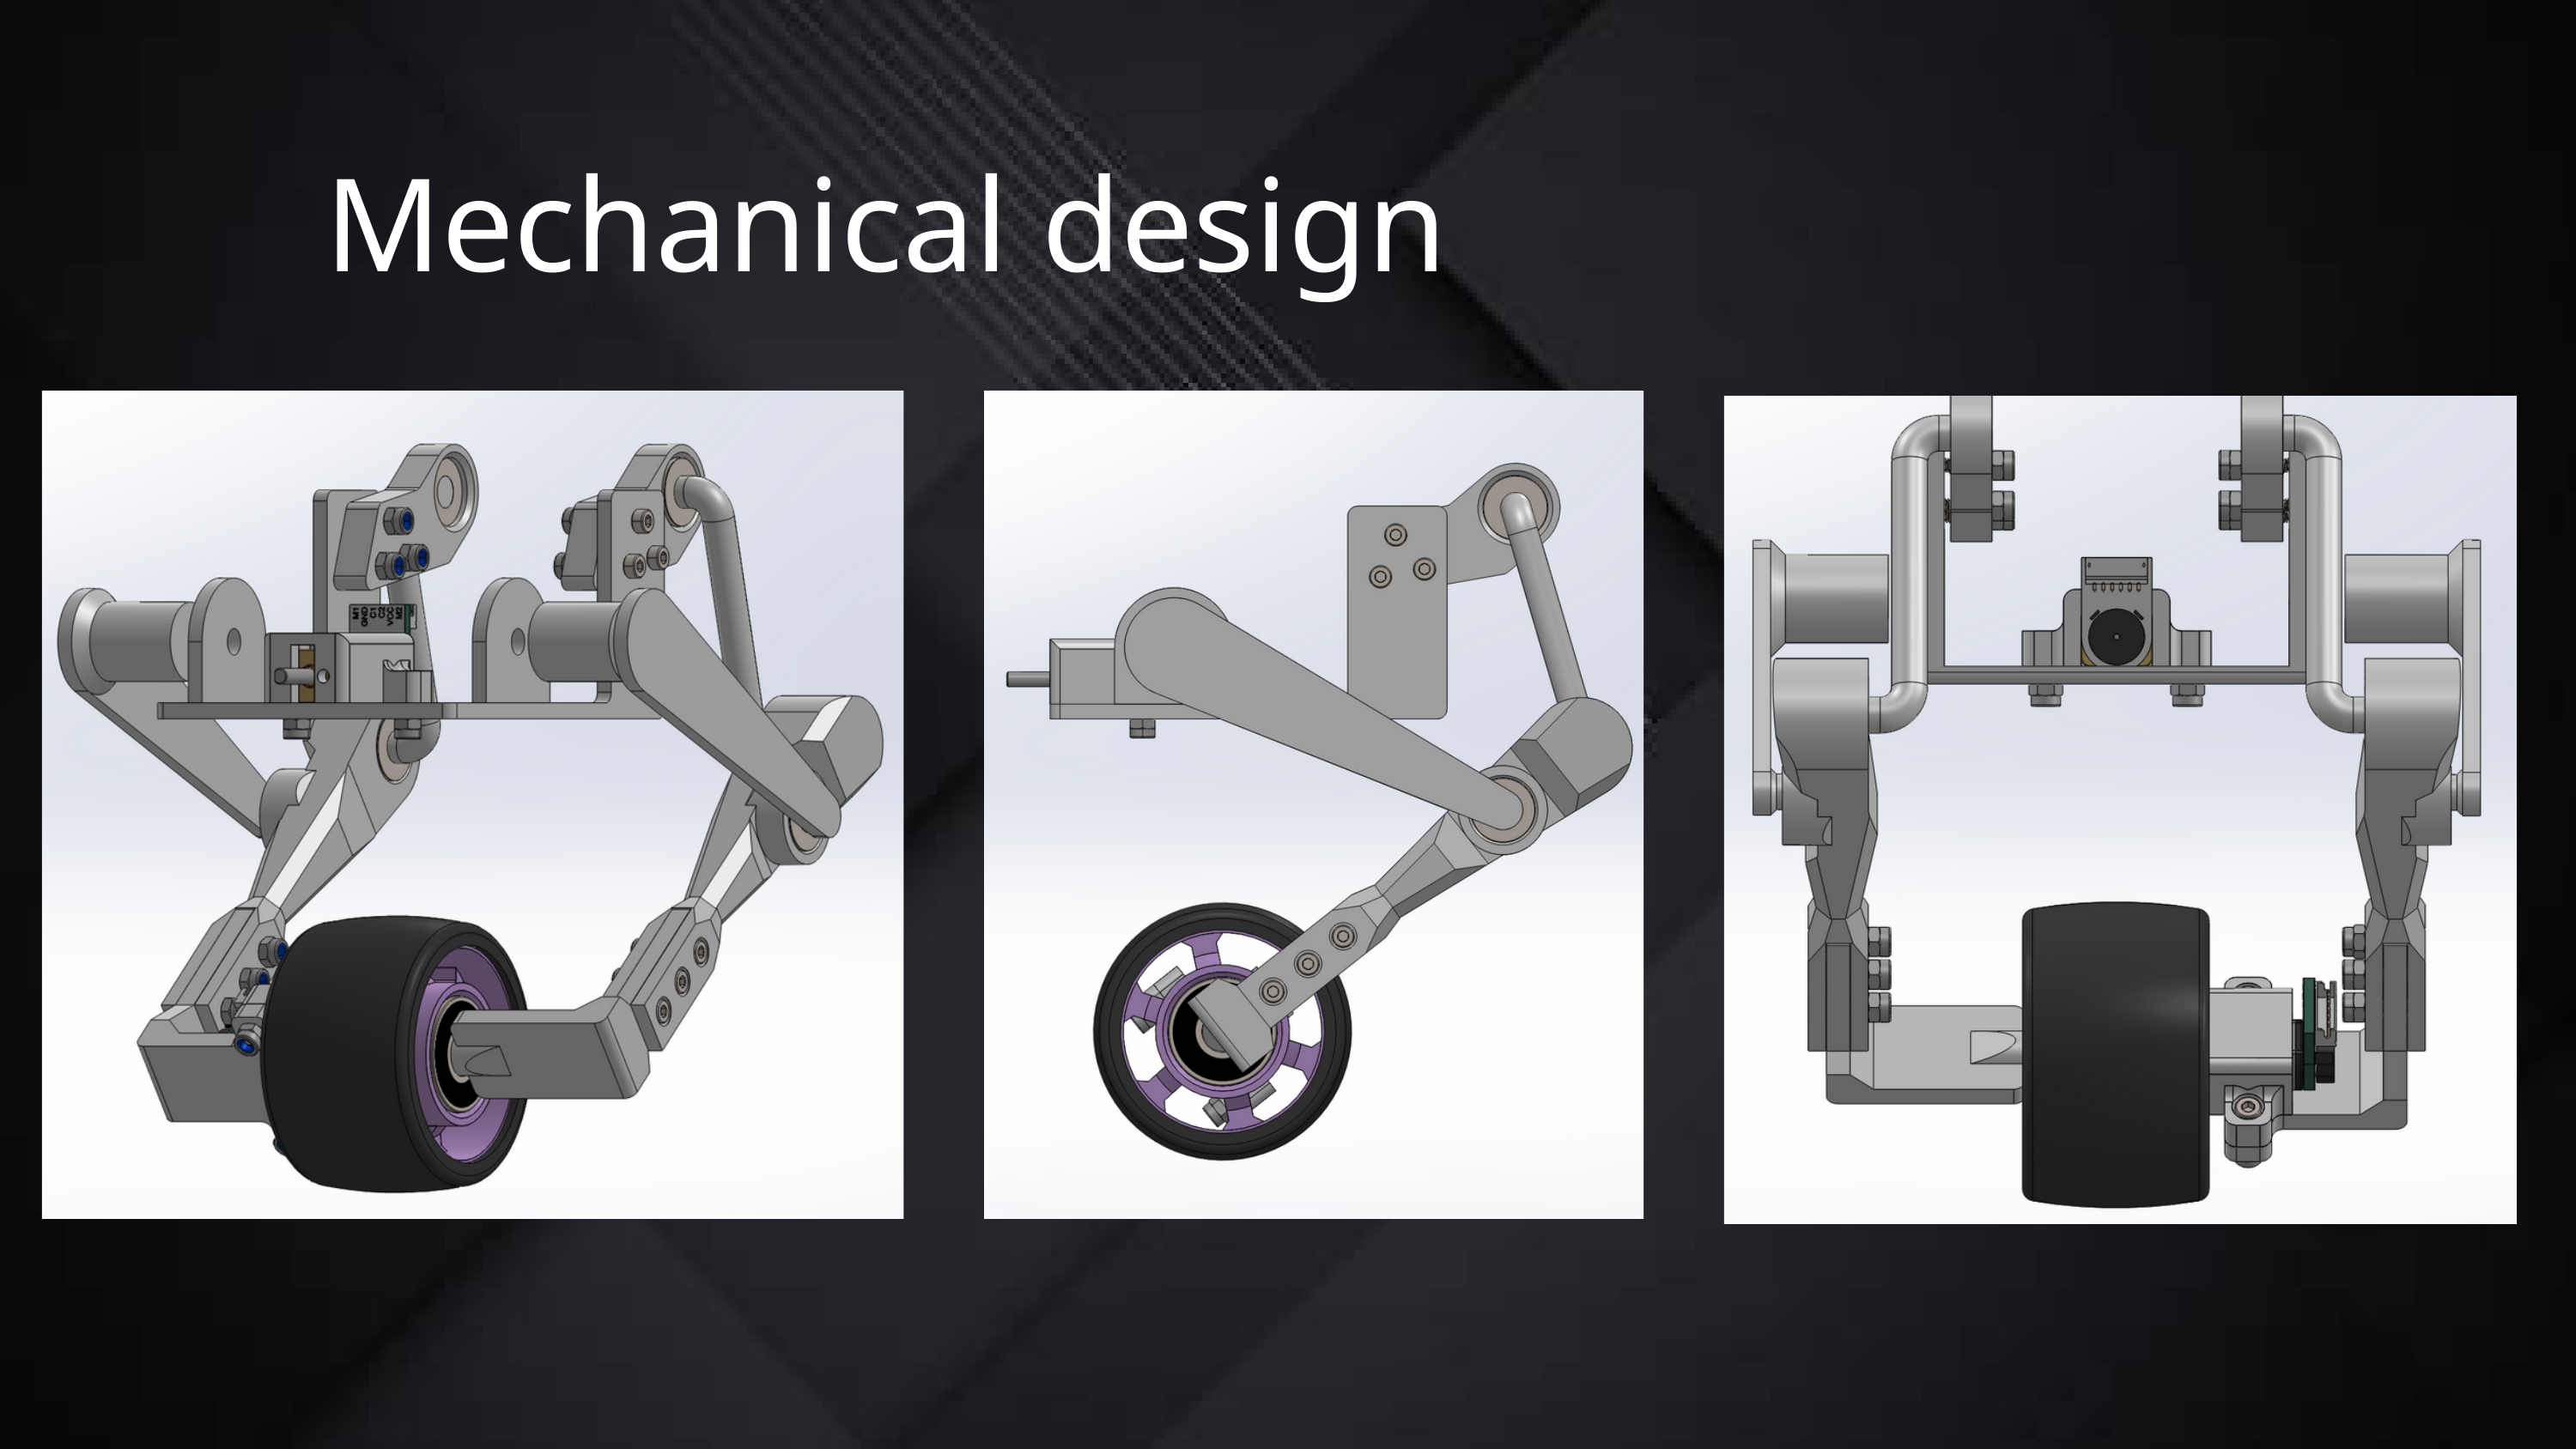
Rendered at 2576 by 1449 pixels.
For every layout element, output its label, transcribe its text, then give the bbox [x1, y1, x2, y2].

text_box [0, 0, 2576, 1449]
text_box [984, 391, 1644, 1219]
text_box [41, 391, 904, 1219]
text_box [1723, 396, 2517, 1224]
text_box Mechanical design [325, 151, 2356, 298]
